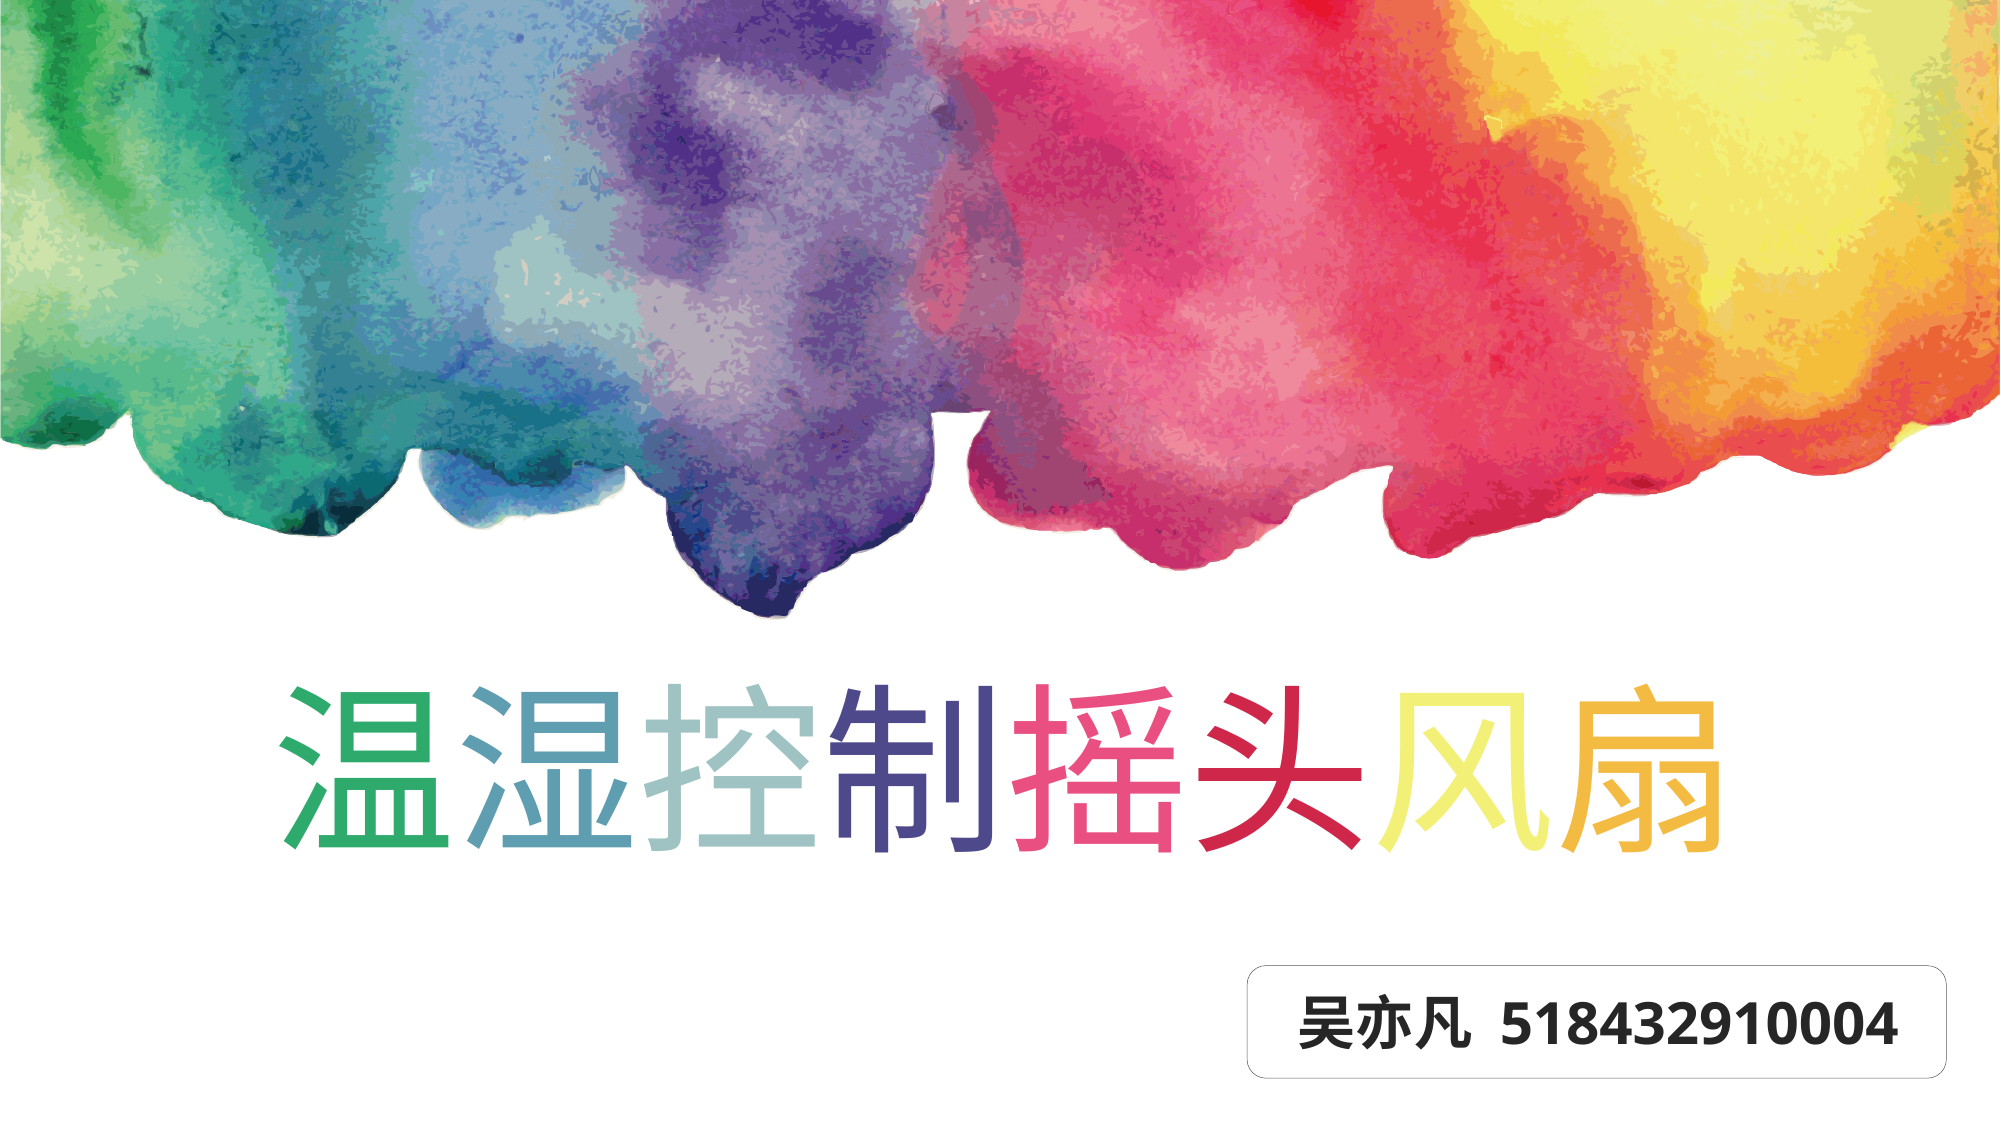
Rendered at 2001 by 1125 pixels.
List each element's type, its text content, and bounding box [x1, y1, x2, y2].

text_box 温湿控制摇头风扇 [127, 648, 1883, 883]
picture [0, 0, 2000, 621]
text_box [1247, 965, 1947, 1079]
